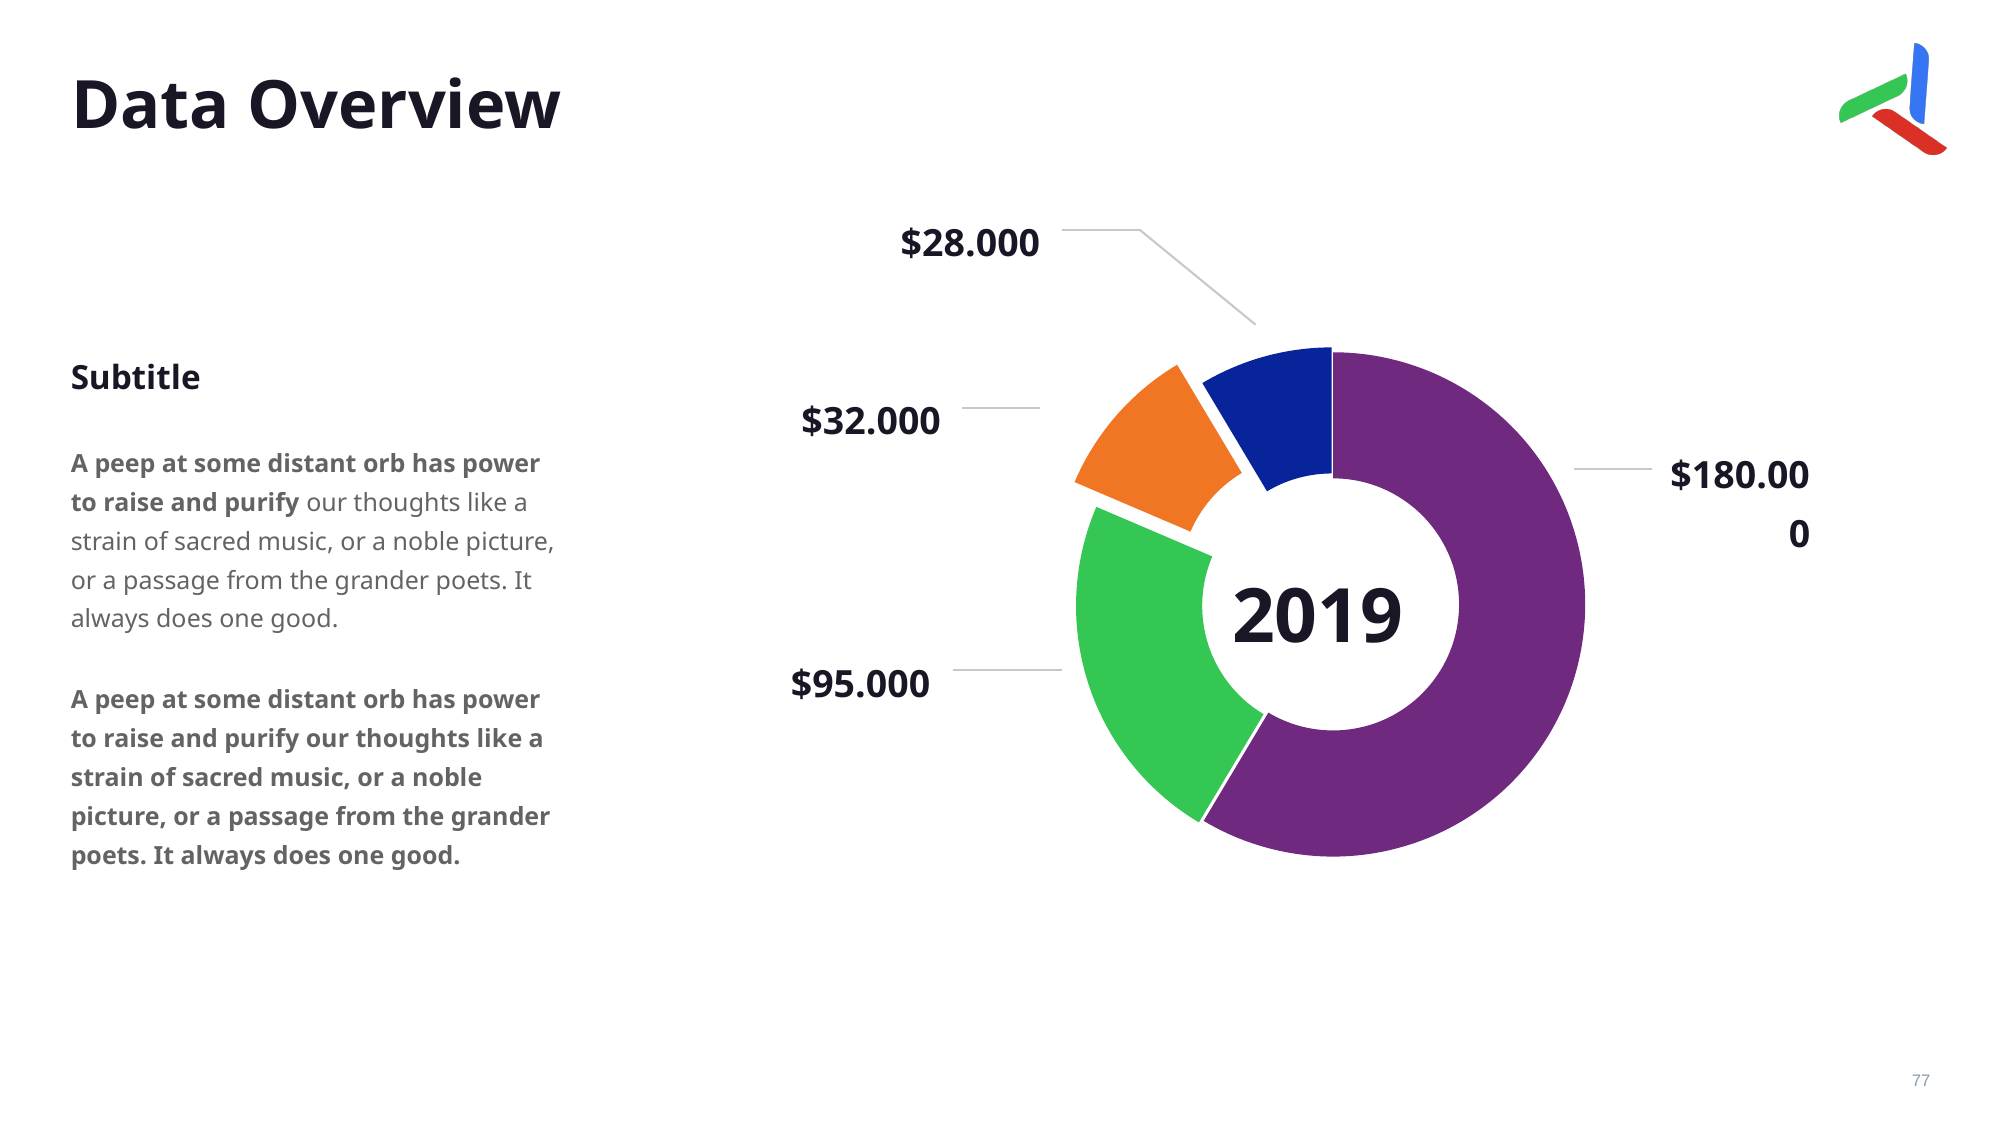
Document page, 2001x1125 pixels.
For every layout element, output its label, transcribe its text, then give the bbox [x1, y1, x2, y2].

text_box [781, 646, 1062, 701]
list Data Overview [56, 54, 1945, 154]
chart [860, 280, 1840, 946]
text_box Subtitle A peep at some distant orb has power to raise and purify our thoughts like a strain of sacred music, or a noble picture, or a passage from the grander poets. It always does one good. A peep at some distant orb has power to raise and purify our thoughts like a strain of sacred music, or a noble picture, or a passage from the grander poets. It always does one good. [56, 337, 588, 925]
picture [1839, 43, 1947, 155]
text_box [891, 205, 1256, 325]
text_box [792, 383, 1041, 438]
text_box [1574, 437, 1811, 493]
